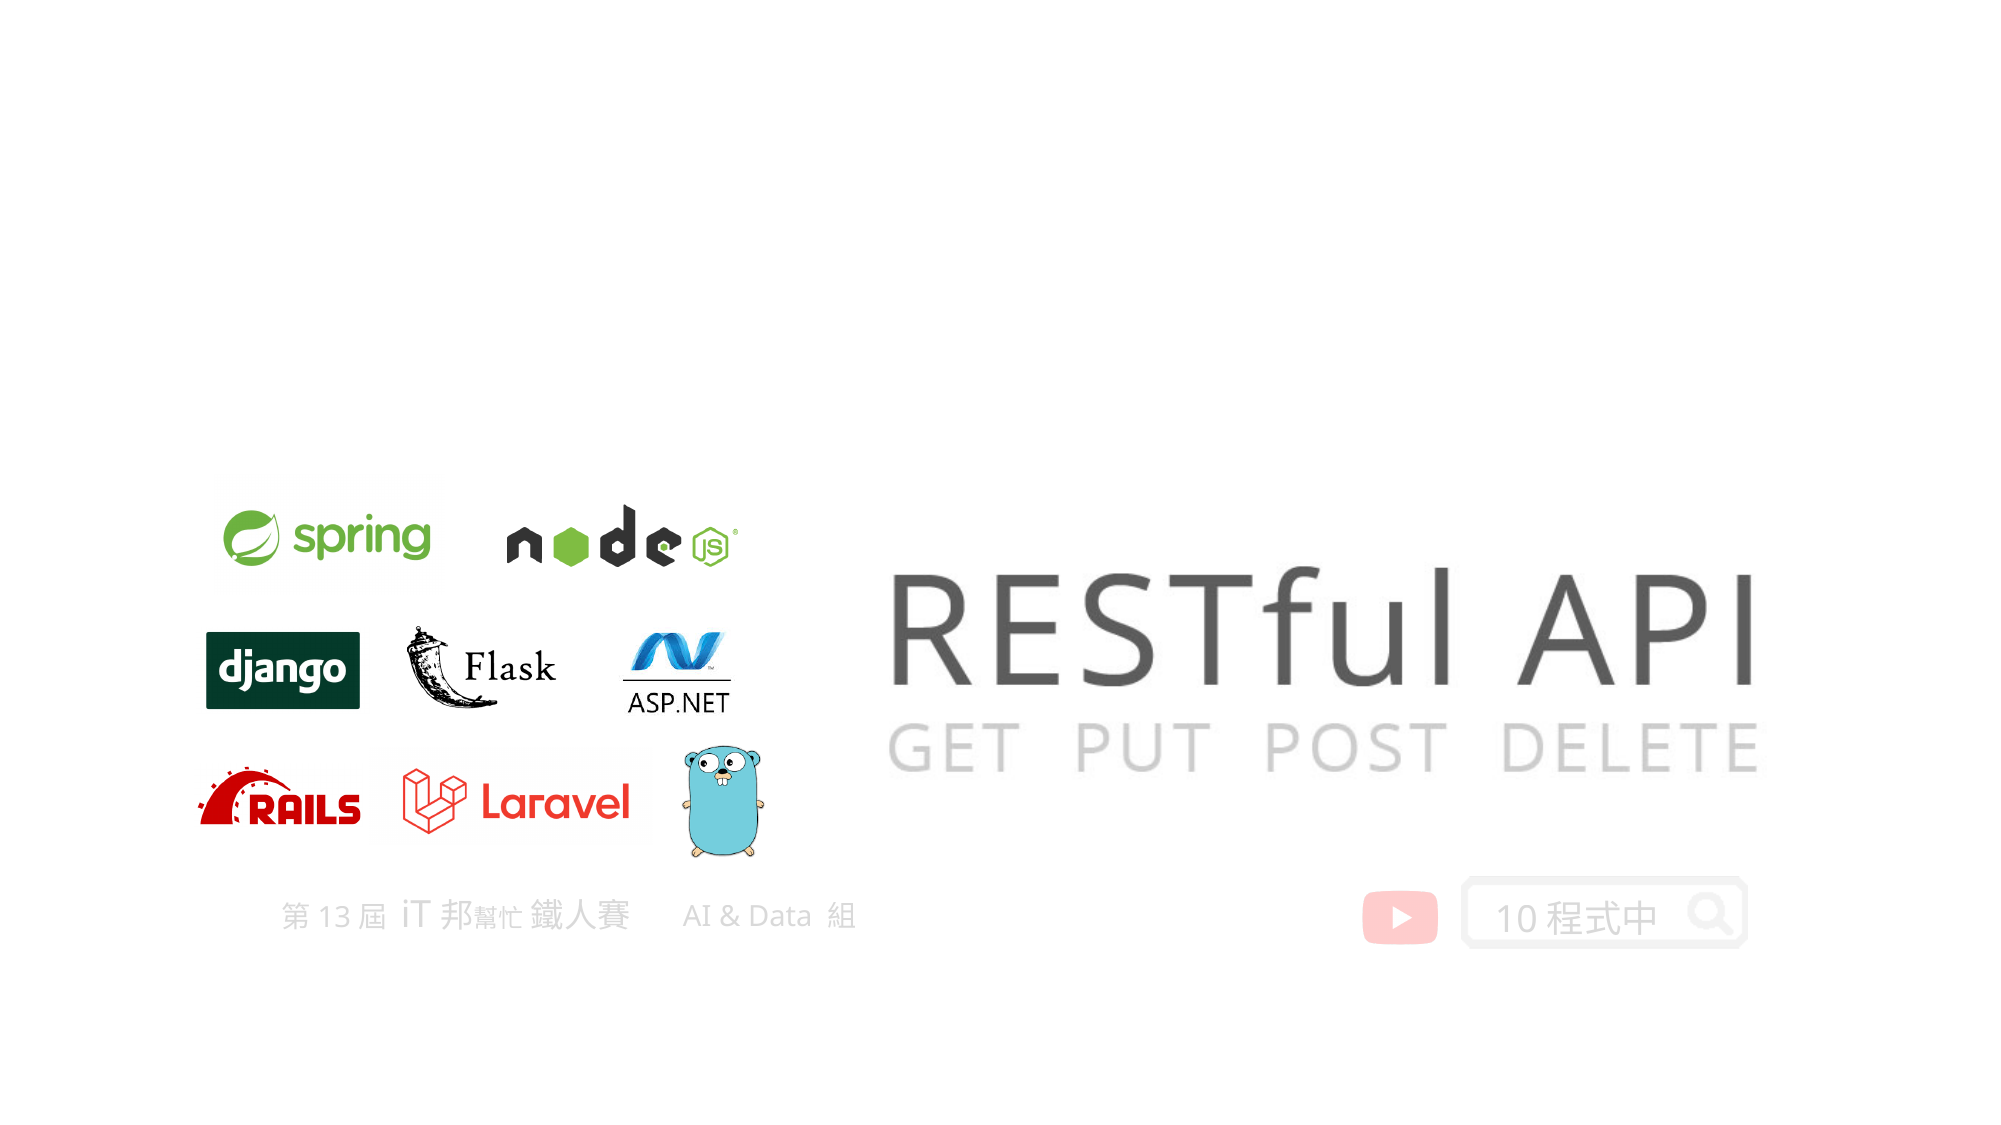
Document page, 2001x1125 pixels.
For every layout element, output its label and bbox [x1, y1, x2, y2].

picture [844, 441, 1801, 769]
text_box [269, 769, 1806, 1056]
picture [194, 763, 363, 827]
picture [507, 474, 738, 599]
picture [196, 627, 370, 714]
picture [407, 626, 562, 714]
picture [369, 615, 794, 769]
picture [213, 474, 445, 595]
